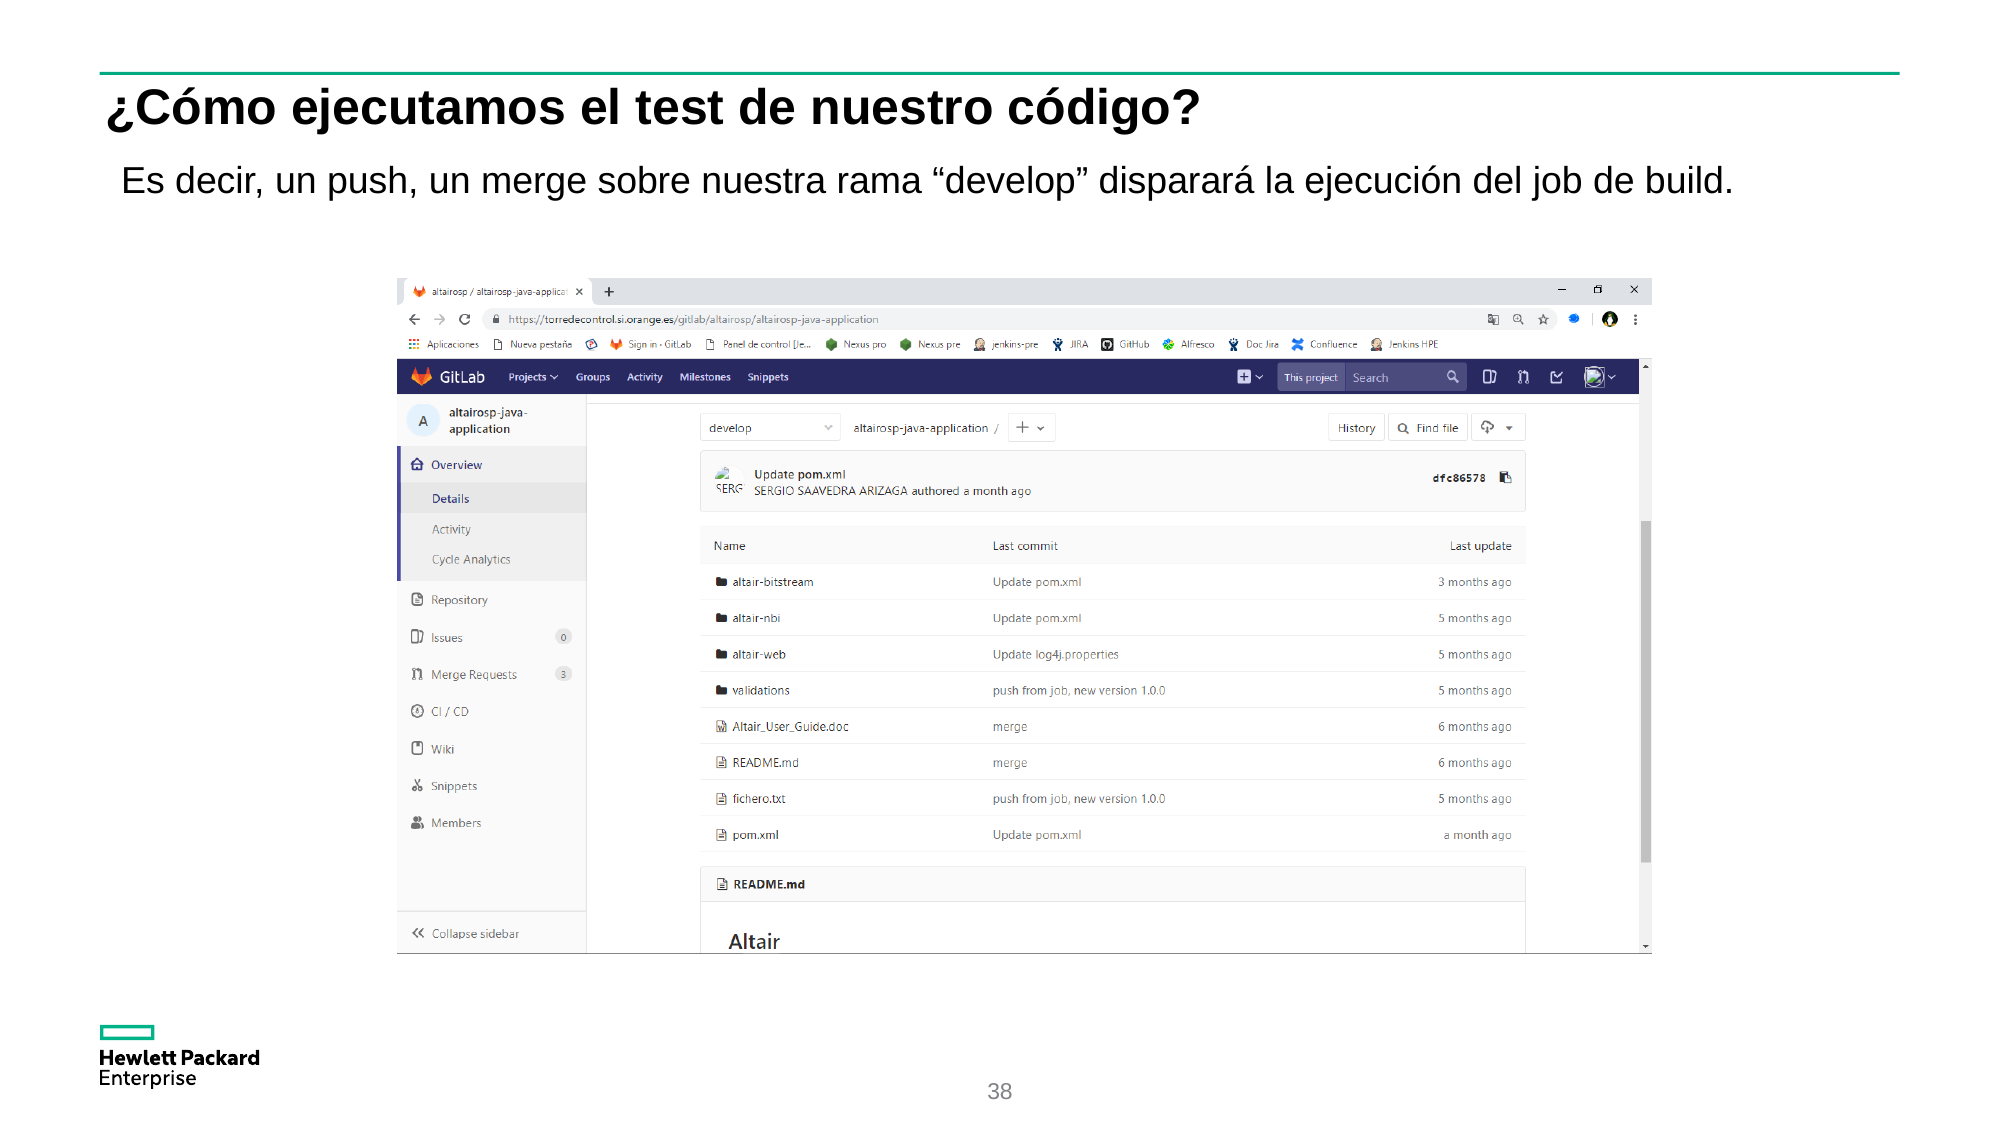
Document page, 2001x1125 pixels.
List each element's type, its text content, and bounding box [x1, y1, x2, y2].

title ¿Cómo ejecutamos el test de nuestro código? [105, 32, 1944, 244]
slide_number 38 [948, 1075, 1052, 1106]
picture [397, 278, 1652, 954]
text_box Es decir, un push, un merge sobre nuestra rama “develop” disparará la ejecución del job de build. [121, 160, 1879, 202]
